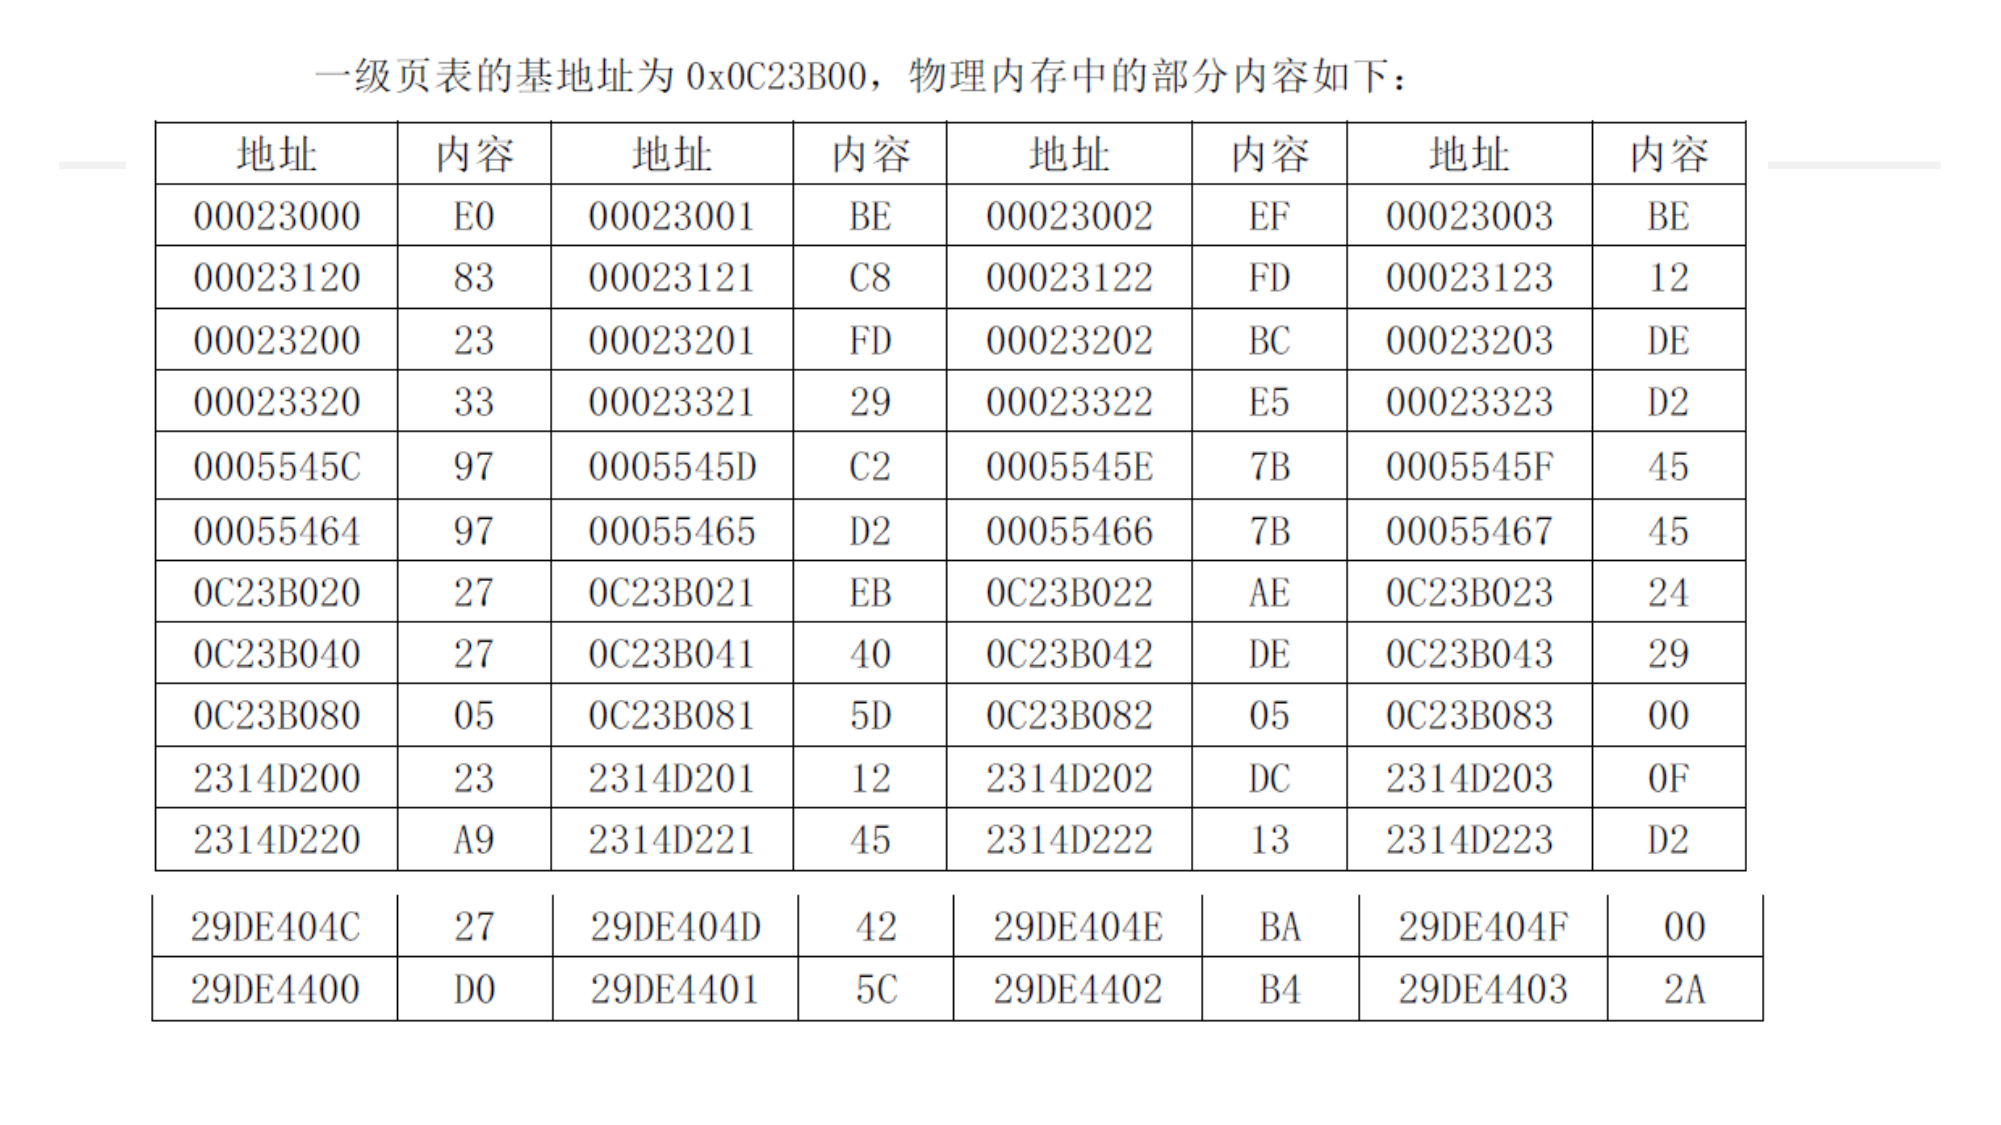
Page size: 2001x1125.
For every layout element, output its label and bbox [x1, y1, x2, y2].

picture [126, 43, 1779, 1040]
